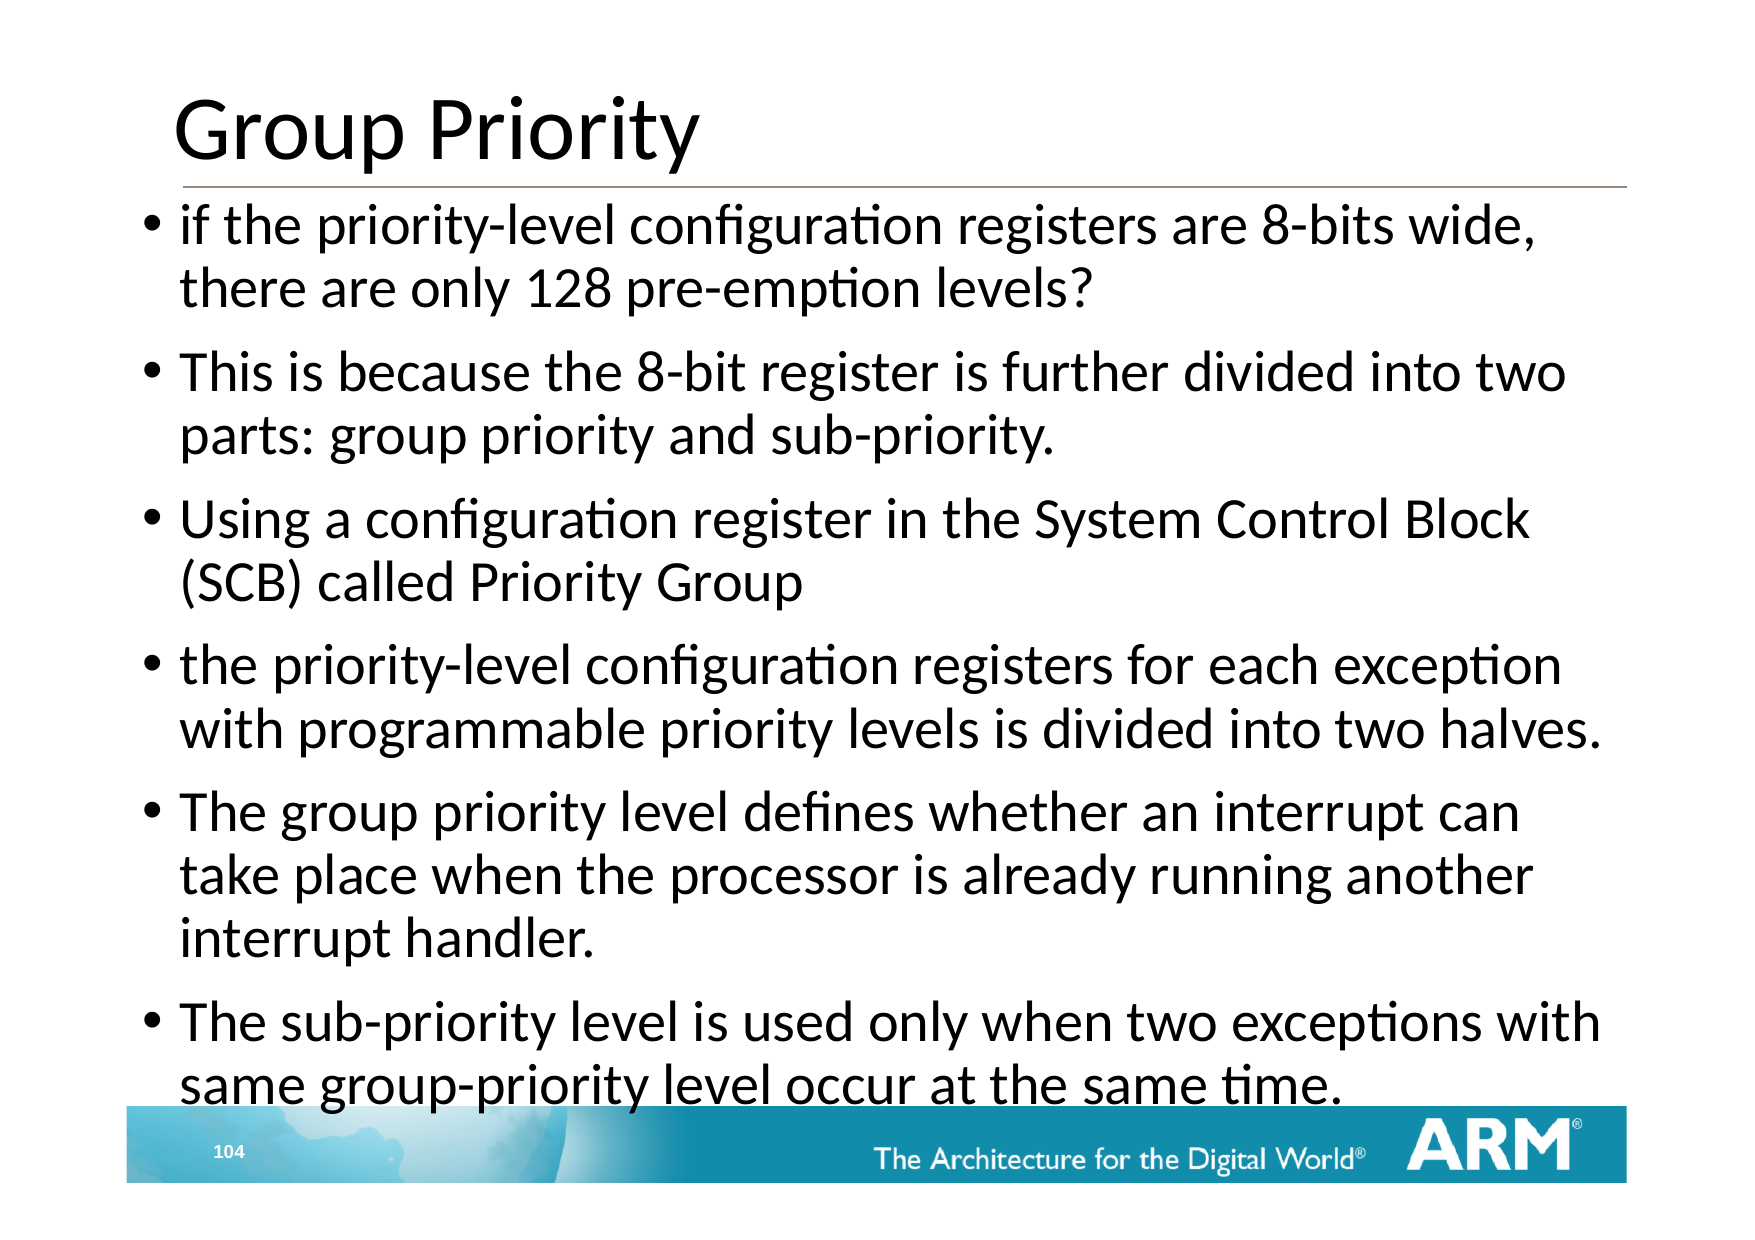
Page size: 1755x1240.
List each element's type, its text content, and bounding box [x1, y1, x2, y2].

slide_number 104 [198, 1139, 287, 1187]
list if the priority-level configuration registers are 8-bits wide, there are only 128 pre-emption levels? This is because the 8-bit register is further divided into two parts: group priority and sub-priority. Using a configuration register in the System Control Block (SCB) called Priority Group the priority-level configuration registers for each exception with programmable priority levels is divided into two halves. The group priority level defines whether an interrupt can take place when the processor is already running another interrupt handler. The sub-priority level is used only when two exceptions with same group-priority level occur at the same time. [142, 194, 1612, 469]
title Group Priority [173, 80, 1581, 172]
picture [126, 1106, 1627, 1183]
